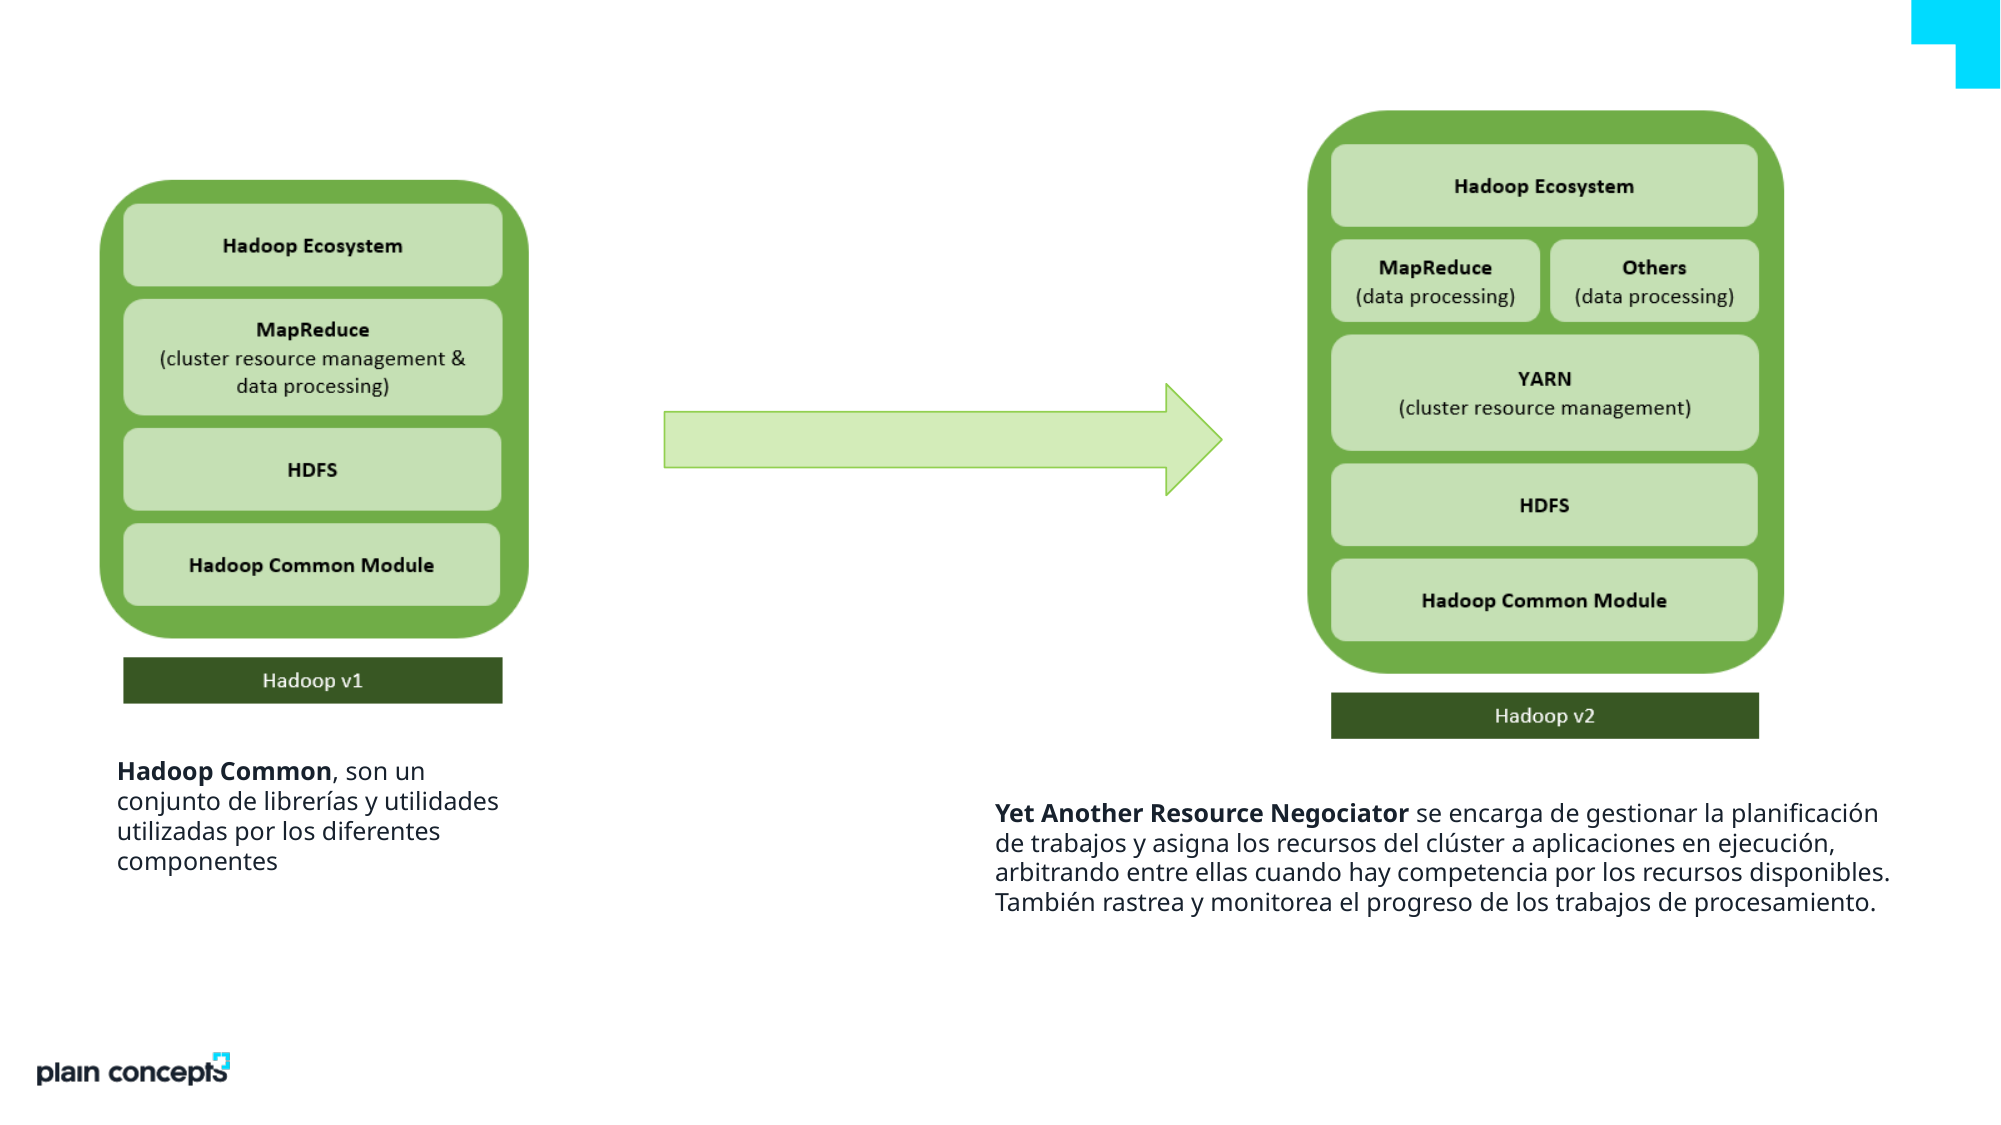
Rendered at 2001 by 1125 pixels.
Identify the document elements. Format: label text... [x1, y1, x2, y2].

text_box Yet Another Resource Negociator se encarga de gestionar la planificación de trabajos y asigna los recursos del clúster a aplicaciones en ejecución, arbitrando entre ellas cuando hay competencia por los recursos disponibles. También rastrea y monitorea el progreso de los trabajos de procesamiento. [980, 789, 1926, 925]
text_box Hadoop Common, son un conjunto de librerías y utilidades utilizadas por los diferentes componentes [102, 747, 552, 883]
picture [0, 877, 321, 1125]
picture [1304, 107, 1788, 744]
picture [95, 175, 534, 710]
text_box [663, 383, 1223, 497]
